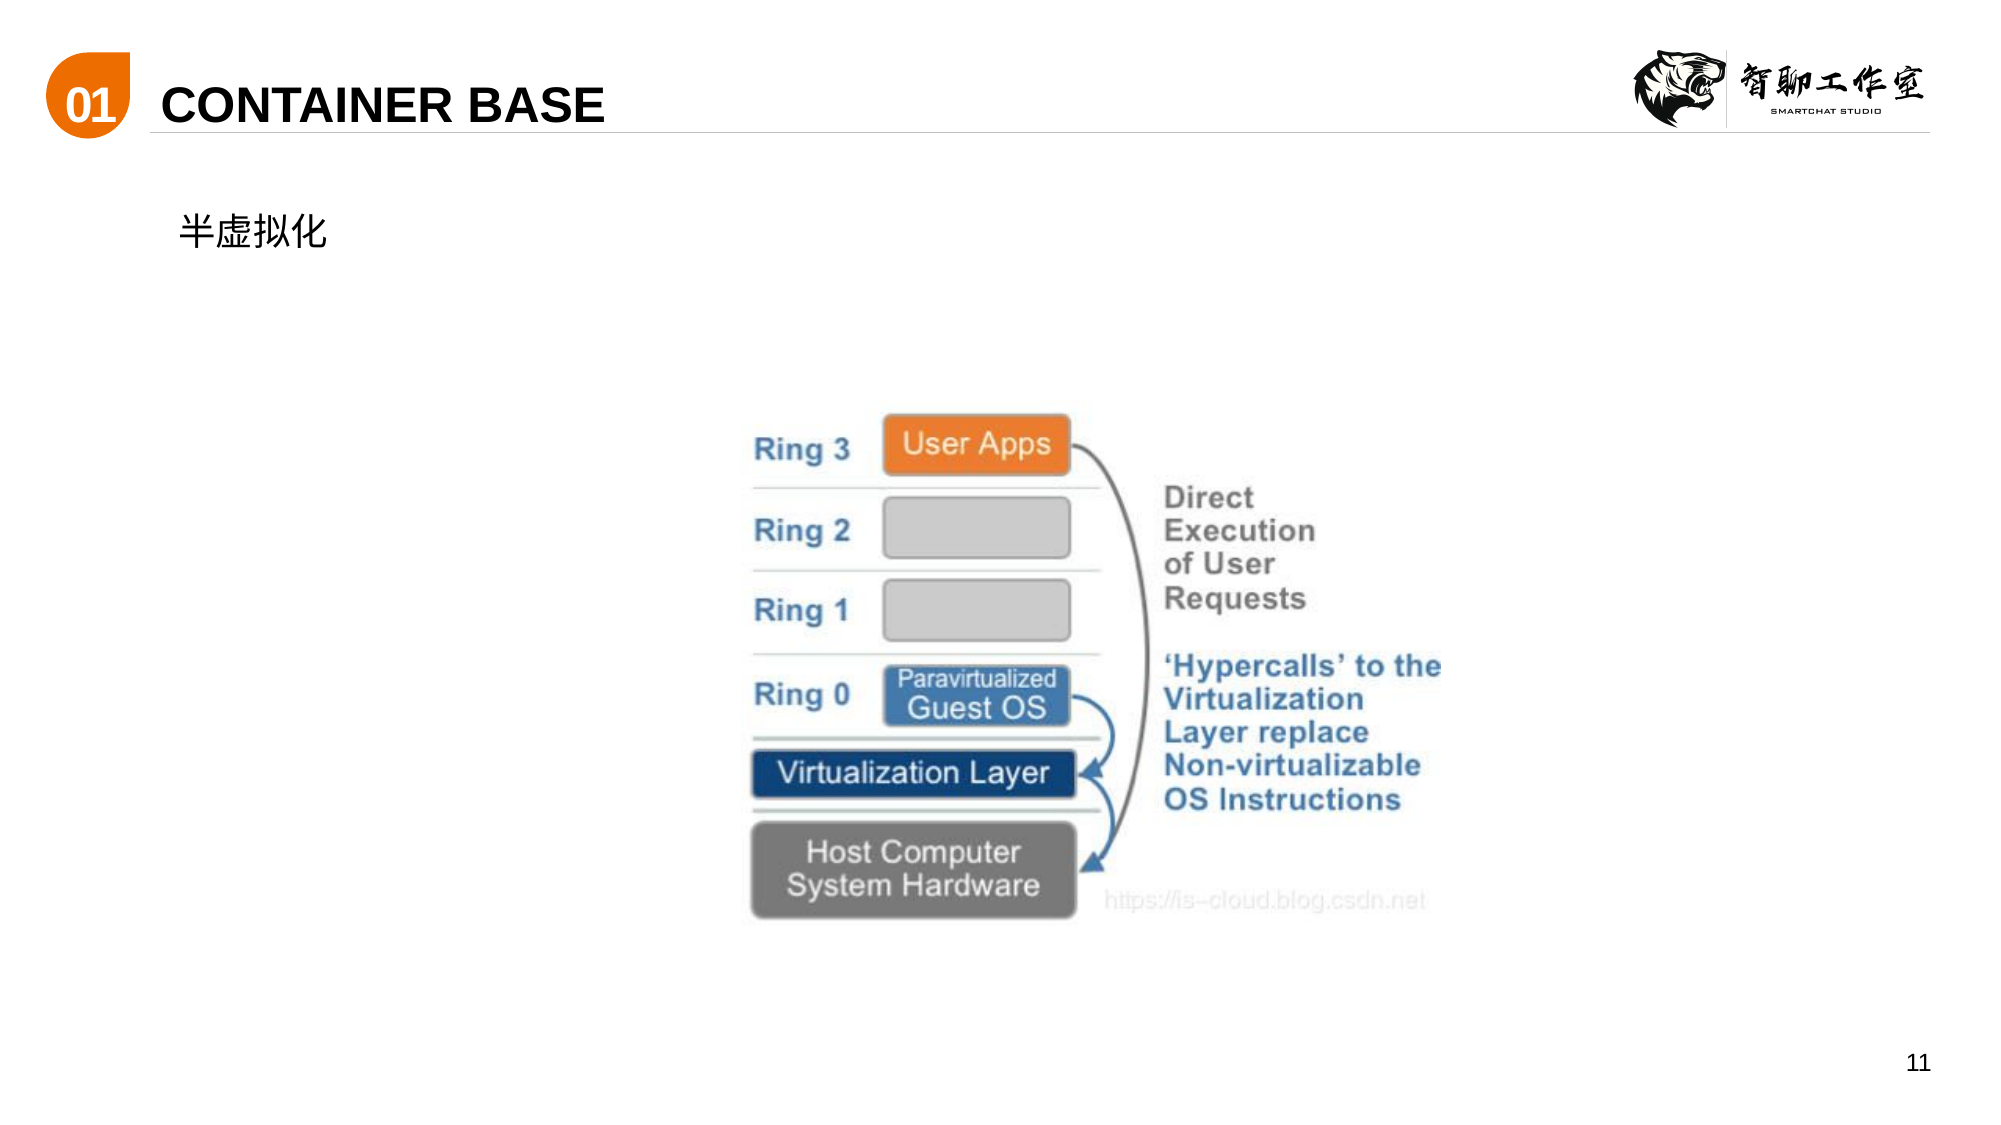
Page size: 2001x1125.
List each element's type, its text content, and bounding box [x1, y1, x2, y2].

text_box 01 [49, 47, 132, 141]
text_box 半虚拟化 [163, 200, 753, 261]
picture [741, 400, 1441, 929]
text_box CONTAINER BASE [145, 47, 622, 141]
picture [1633, 47, 1950, 129]
